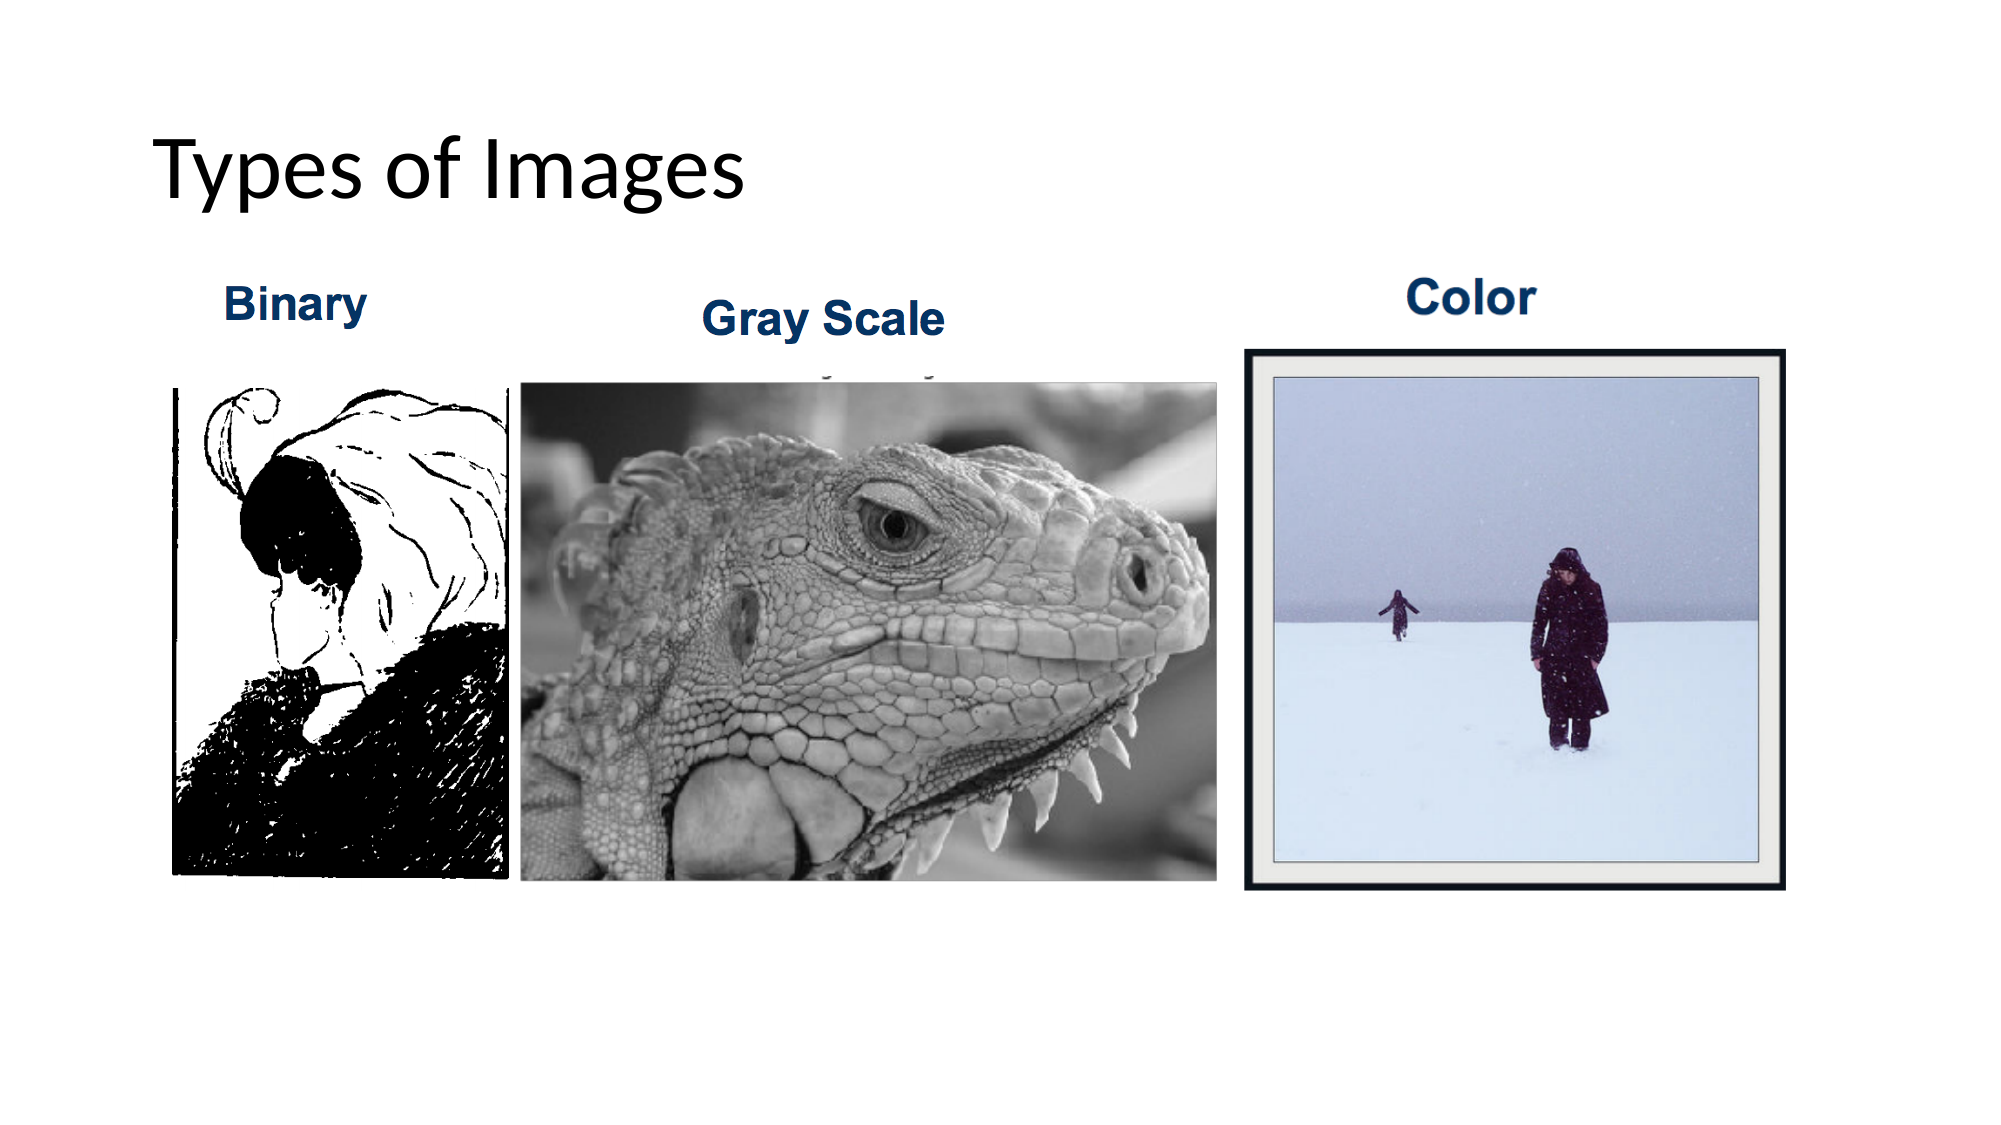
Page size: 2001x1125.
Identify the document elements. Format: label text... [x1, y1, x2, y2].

picture [134, 232, 1811, 925]
title Types of Images [137, 59, 1863, 278]
